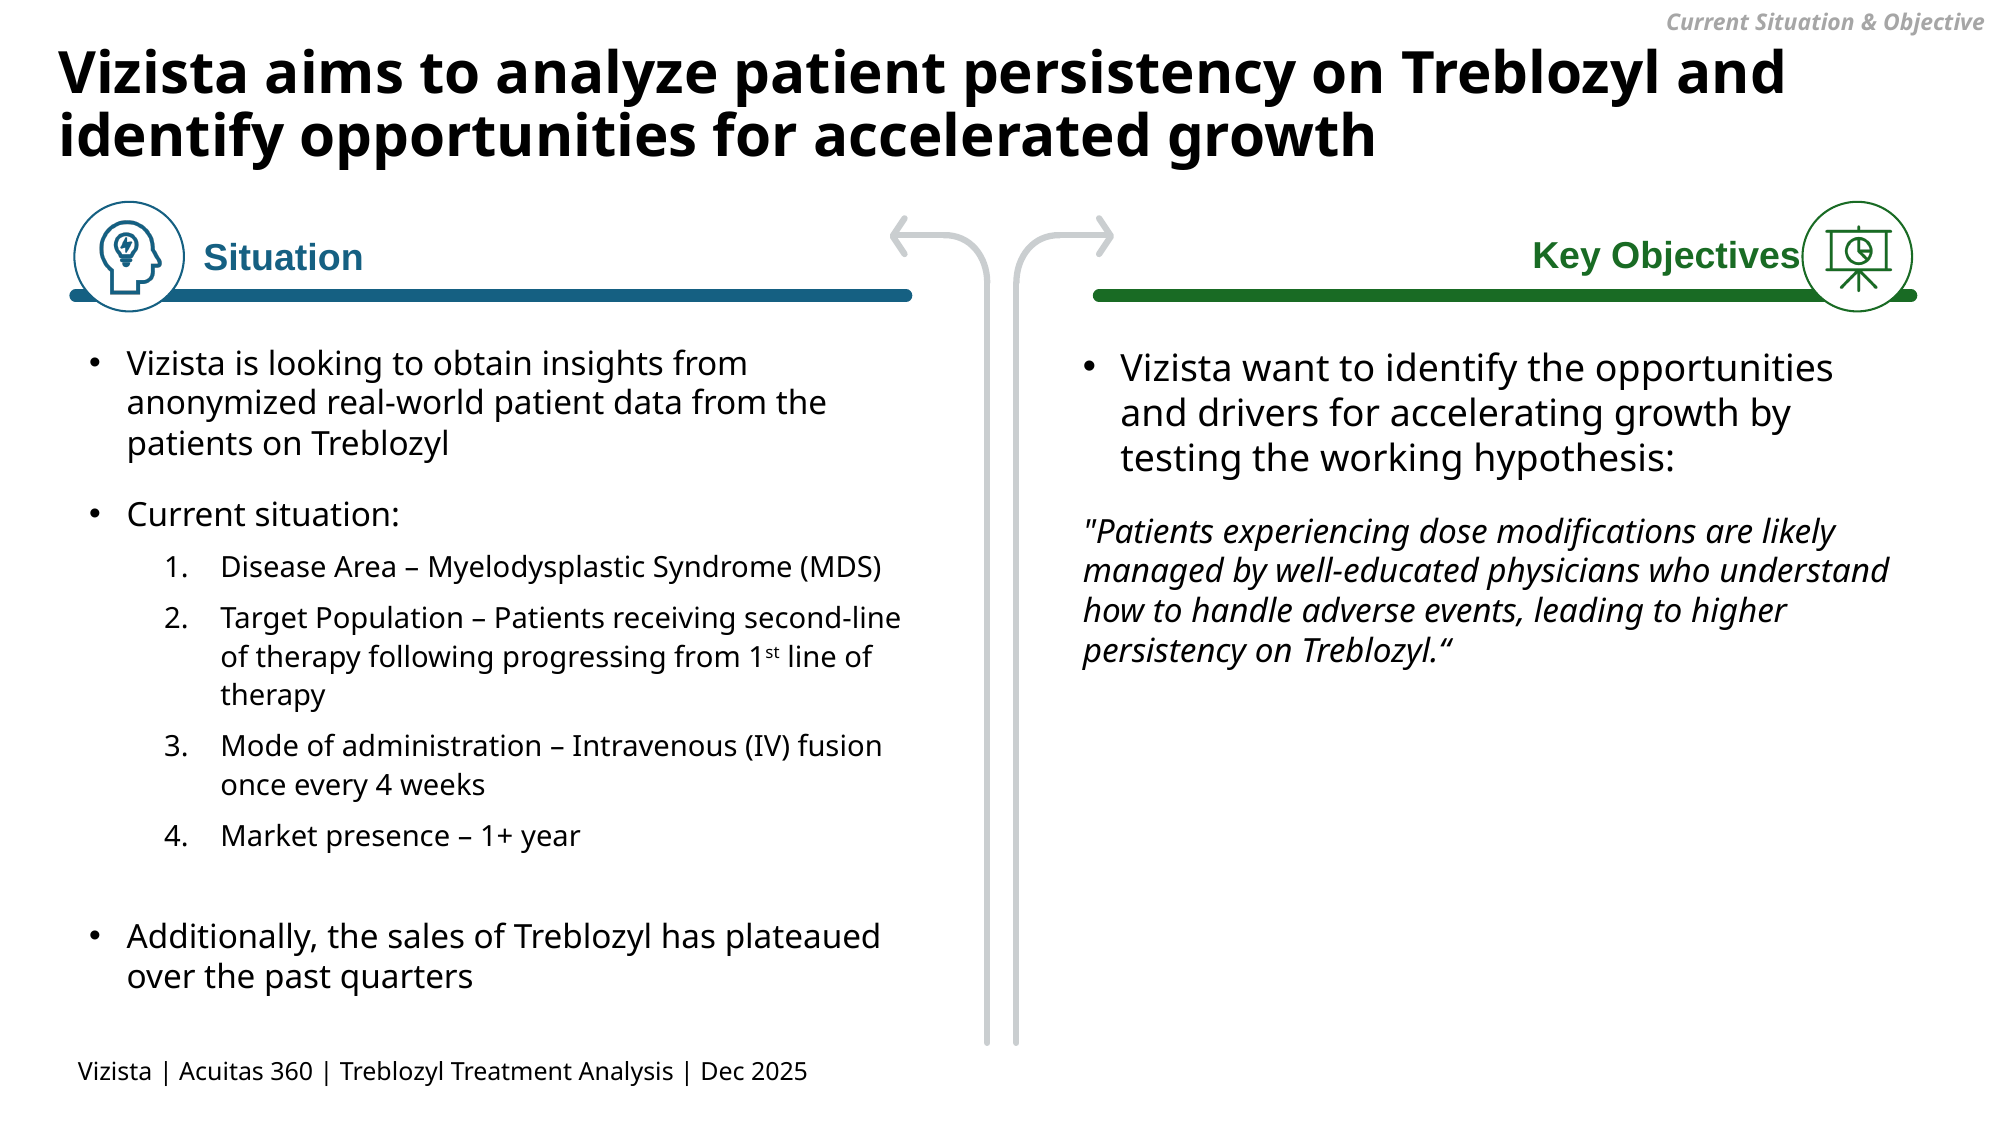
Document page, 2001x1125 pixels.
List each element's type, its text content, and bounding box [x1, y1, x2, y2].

text_box Situation [187, 207, 561, 295]
text_box Vizista want to identify the opportunities and drivers for accelerating growth by testing the working hypothesis: "Patients experiencing dose modifications are likely managed by well-educated physicians who understand how to handle adverse events, leading to higher persistency on Treblozyl.“ [1068, 336, 1912, 1069]
picture [87, 216, 174, 302]
picture [1815, 215, 1902, 302]
text_box [1800, 219, 1815, 294]
text_box [1902, 222, 1914, 291]
text_box Key Objectives [1101, 207, 1817, 295]
text_box [90, 200, 169, 216]
text_box Key Objectives [1112, 297, 1817, 303]
title Vizista aims to analyze patient persistency on Treblozyl and identify opportunities for accelerated growth [43, 42, 1927, 170]
text_box [174, 222, 186, 291]
text_box [1823, 302, 1891, 313]
text_box Situation [187, 297, 561, 303]
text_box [892, 217, 988, 1044]
text_box [1819, 200, 1896, 215]
text_box [95, 302, 163, 313]
text_box Current Situation & Objective [1651, 0, 2000, 43]
text_box Vizista | Acuitas 360 | Treblozyl Treatment Analysis | Dec 2025 [63, 1047, 1587, 1104]
text_box Vizista is looking to obtain insights from anonymized real-world patient data from the patients on Treblozyl Current situation: Disease Area – Myelodysplastic Syndrome (MDS) Target Population – Patients receiving second-line of therapy following progressing from 1st line of therapy Mode of administration – Intravenous (IV) fusion once every 4 weeks Market presence – 1+ year Additionally, the sales of Treblozyl has plateaued over the past quarters [74, 334, 918, 1047]
text_box [72, 219, 87, 294]
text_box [1015, 217, 1112, 1044]
